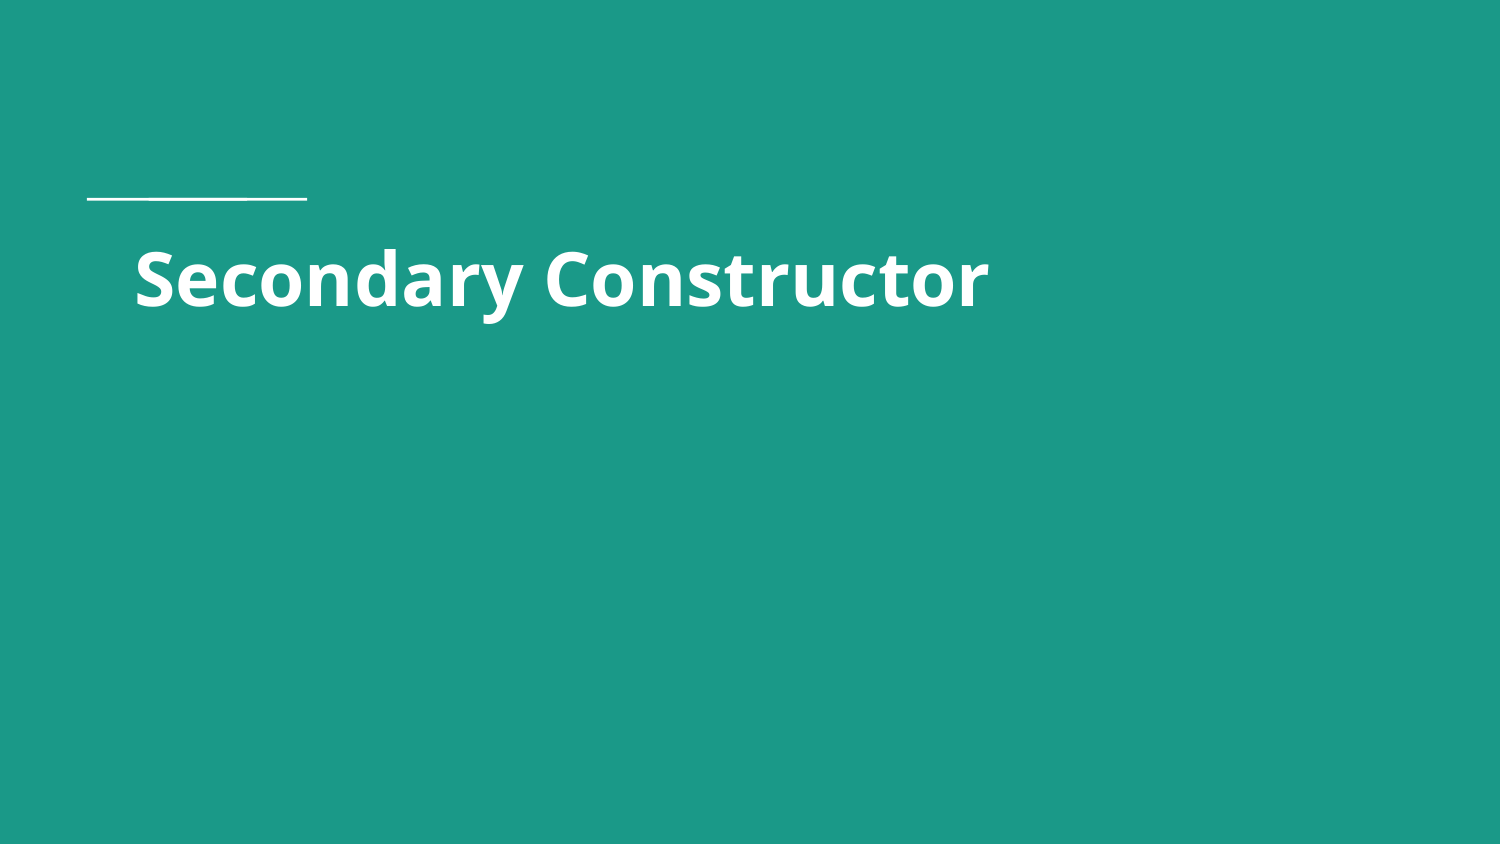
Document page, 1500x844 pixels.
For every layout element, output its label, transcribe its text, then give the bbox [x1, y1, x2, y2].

title Secondary Constructor [119, 216, 1381, 466]
